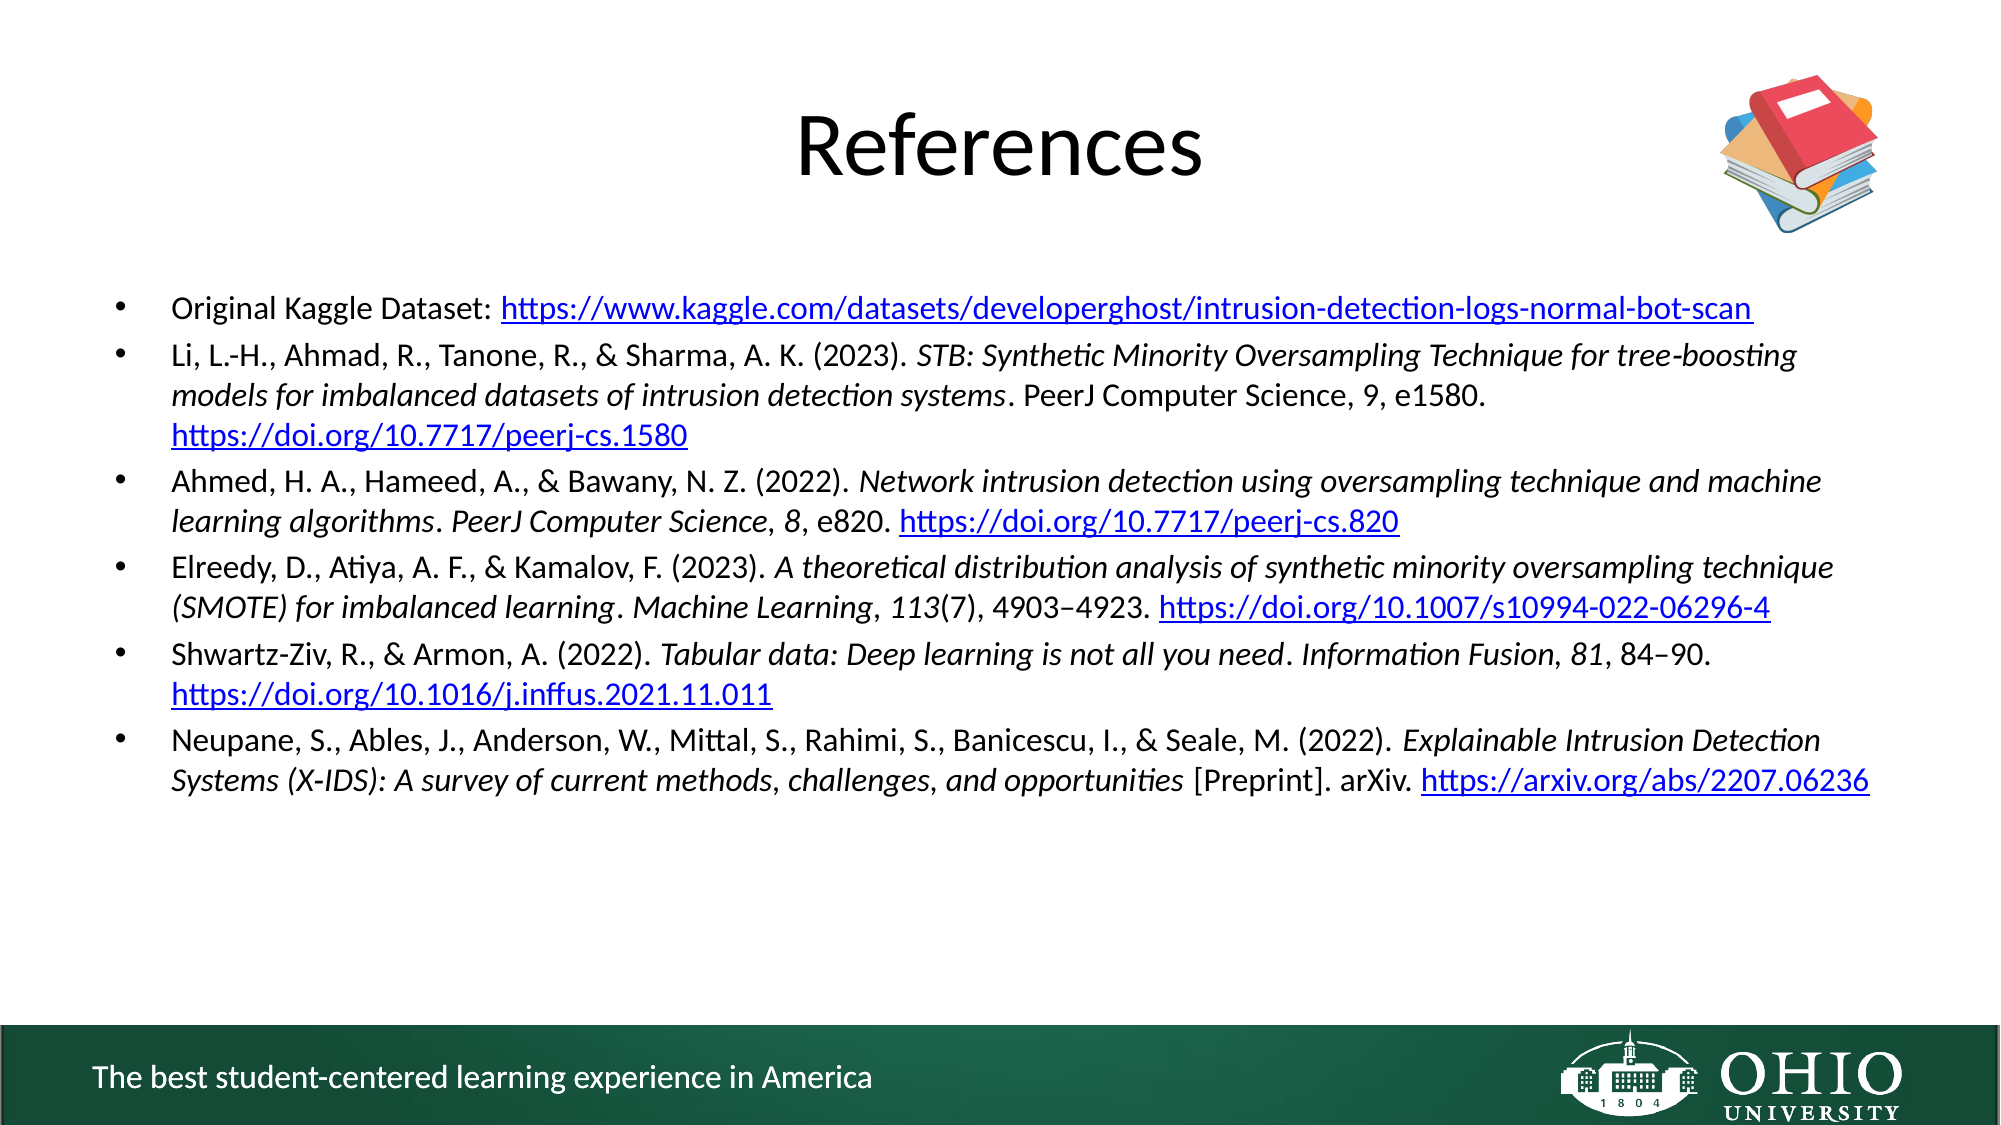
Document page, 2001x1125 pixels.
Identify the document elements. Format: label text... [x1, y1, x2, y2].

picture [1720, 75, 1878, 233]
title References [99, 45, 1900, 233]
picture [0, 1025, 2000, 1125]
list Original Kaggle Dataset: https://www.kaggle.com/datasets/developerghost/intrusion-detection-logs-normal-bot-scan Li, L.-H., Ahmad, R., Tanone, R., & Sharma, A. K. (2023). STB: Synthetic Minority Oversampling Technique for tree‑boosting models for imbalanced datasets of intrusion detection systems. PeerJ Computer Science, 9, e1580. https://doi.org/10.7717/peerj-cs.1580 Ahmed, H. A., Hameed, A., & Bawany, N. Z. (2022). Network intrusion detection using oversampling technique and machine learning algorithms. PeerJ Computer Science, 8, e820. https://doi.org/10.7717/peerj-cs.820 Elreedy, D., Atiya, A. F., & Kamalov, F. (2023). A theoretical distribution analysis of synthetic minority oversampling technique (SMOTE) for imbalanced learning. Machine Learning, 113(7), 4903–4923. https://doi.org/10.1007/s10994-022-06296-4 Shwartz-Ziv, R., & Armon, A. (2022). Tabular data: Deep learning is not all you need. Information Fusion, 81, 84–90. https://doi.org/10.1016/j.inffus.2021.11.011 Neupane, S., Ables, J., Anderson, W., Mittal, S., Rahimi, S., Banicescu, I., & Seale, M. (2022). Explainable Intrusion Detection Systems (X‑IDS): A survey of current methods, challenges, and opportunities [Preprint]. arXiv. https://arxiv.org/abs/2207.06236 [99, 262, 1900, 1034]
